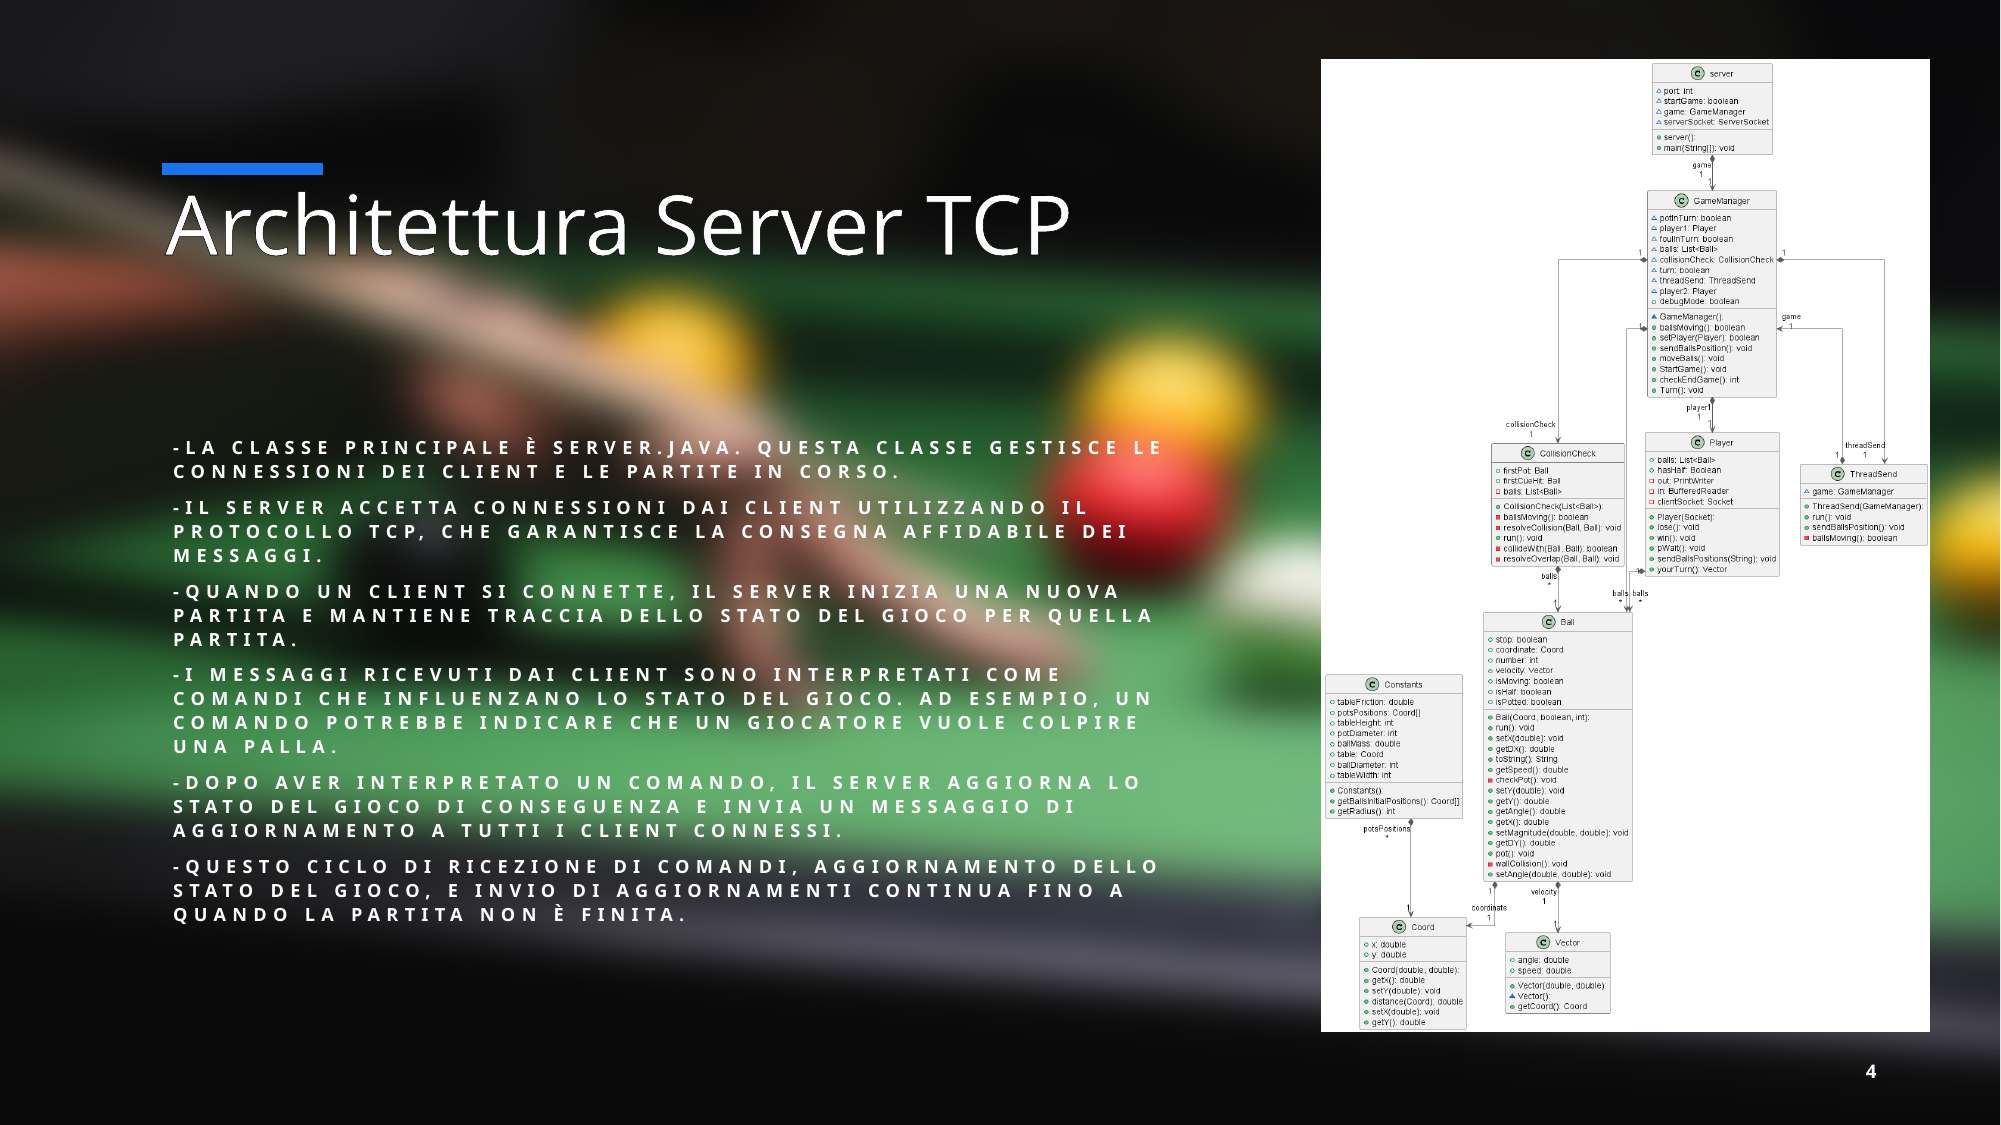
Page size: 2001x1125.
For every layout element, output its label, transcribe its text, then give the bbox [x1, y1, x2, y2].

slide_number 4 [1772, 1042, 1892, 1103]
picture [0, 0, 2001, 1125]
